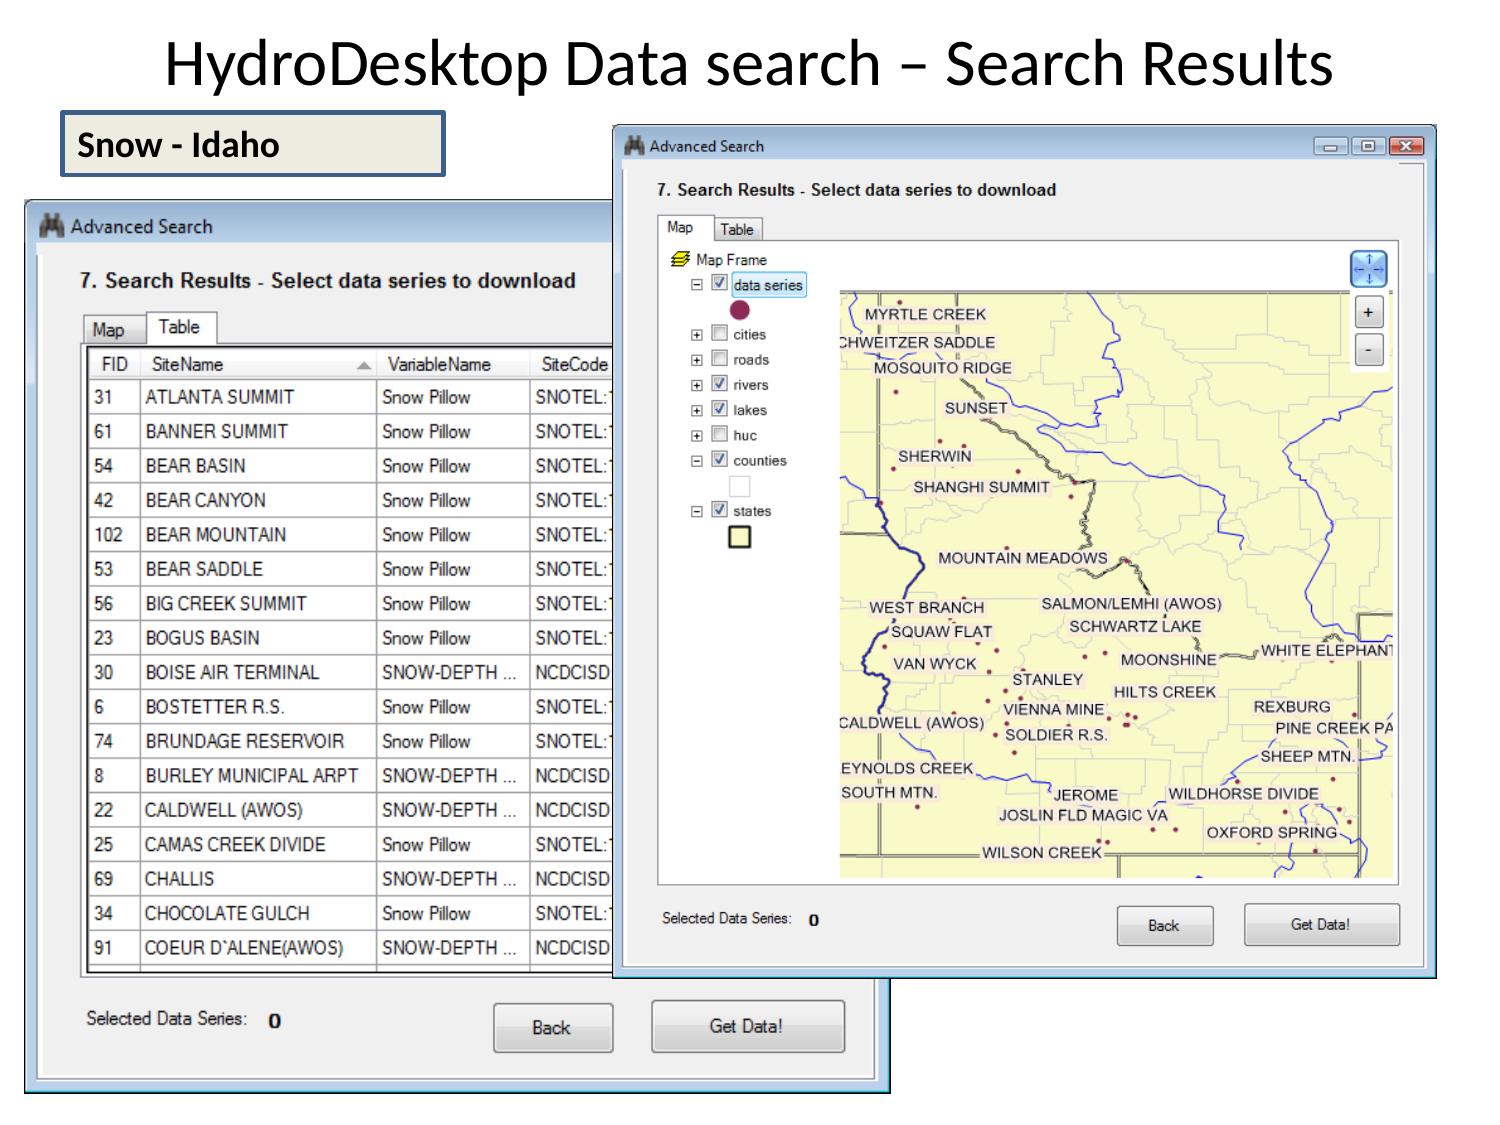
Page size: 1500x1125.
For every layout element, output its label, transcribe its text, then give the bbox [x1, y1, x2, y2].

title HydroDesktop Data search – Search Results [75, 0, 1425, 118]
picture [24, 124, 1437, 1095]
text_box [60, 110, 446, 177]
text_box Snow - Idaho [62, 112, 453, 173]
